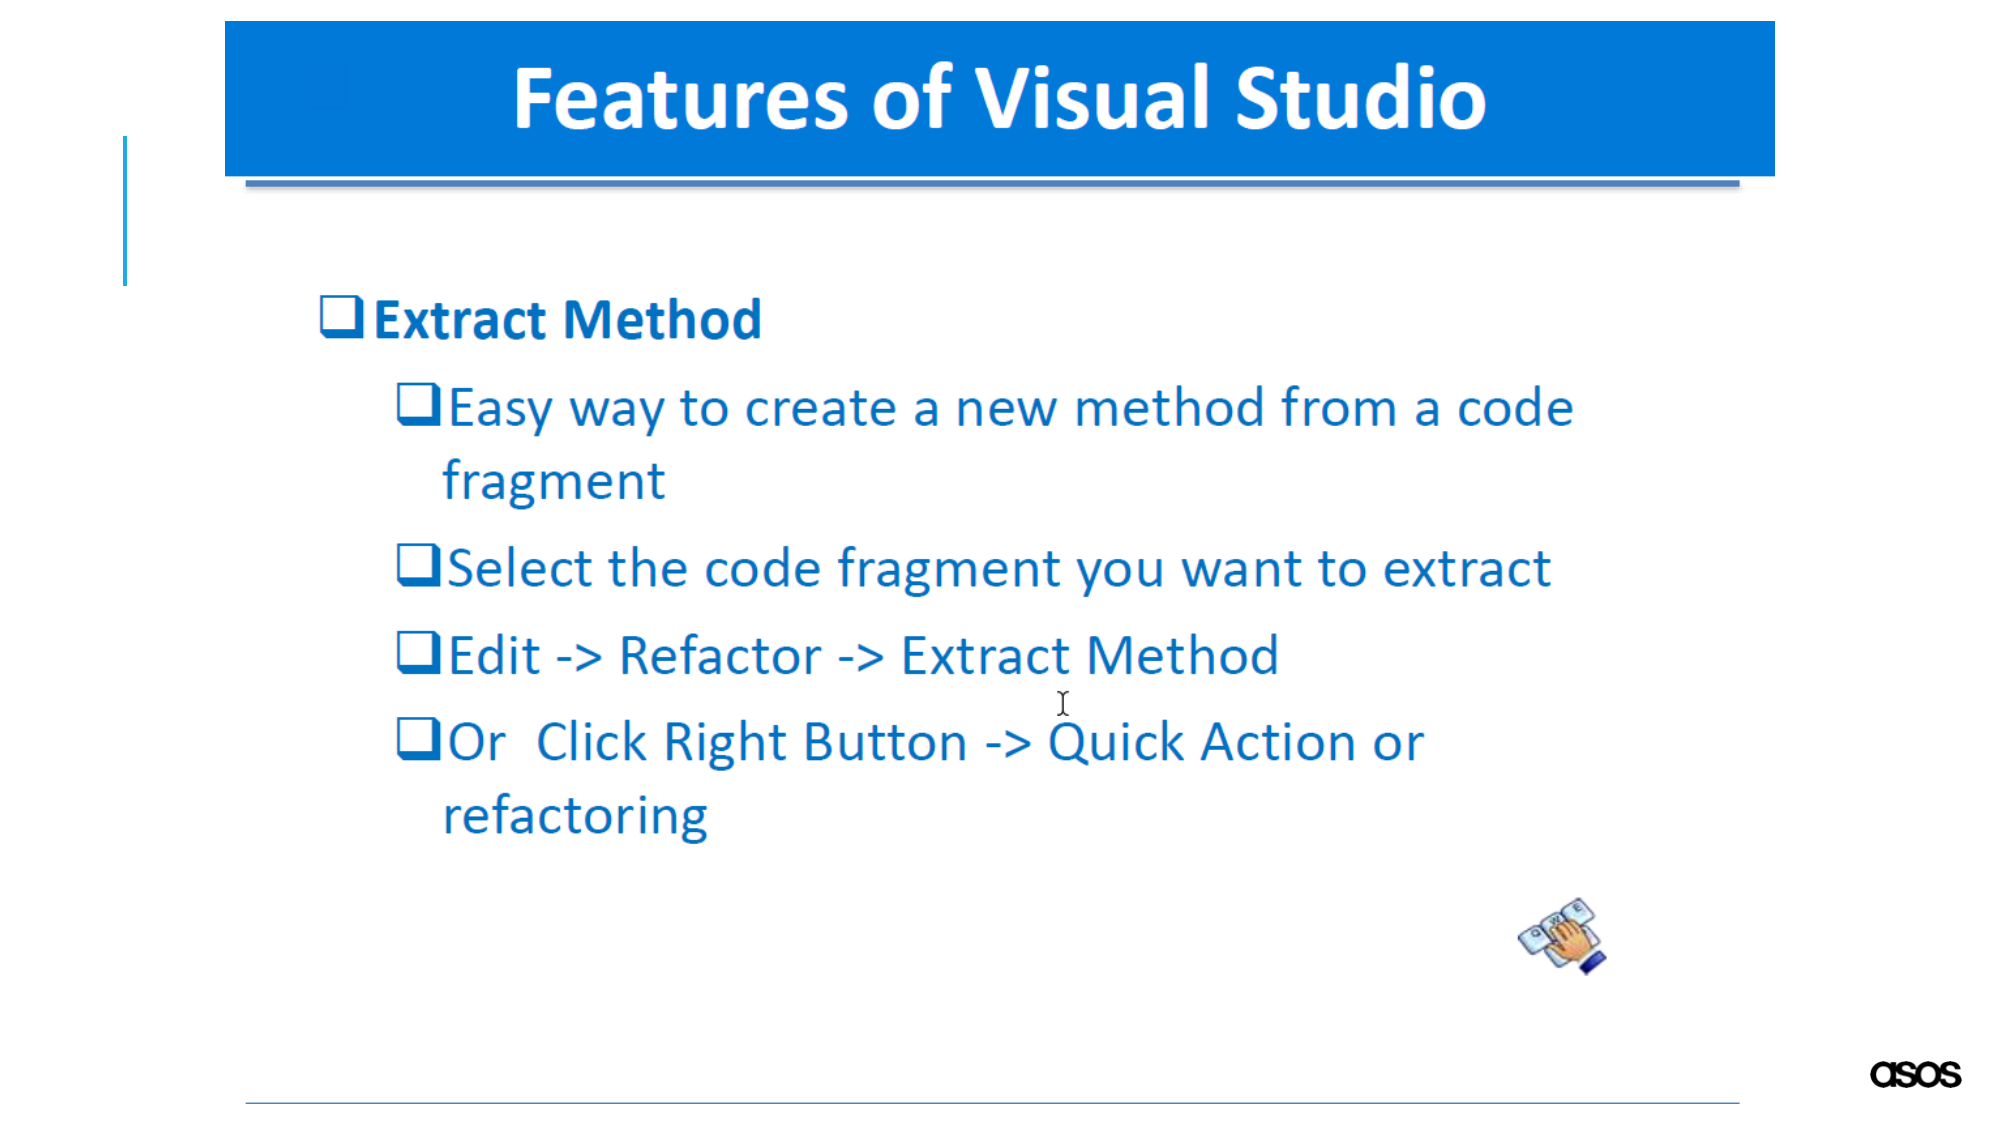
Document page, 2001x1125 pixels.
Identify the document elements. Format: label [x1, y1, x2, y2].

picture [224, 21, 1776, 1104]
picture [1870, 1061, 1962, 1088]
